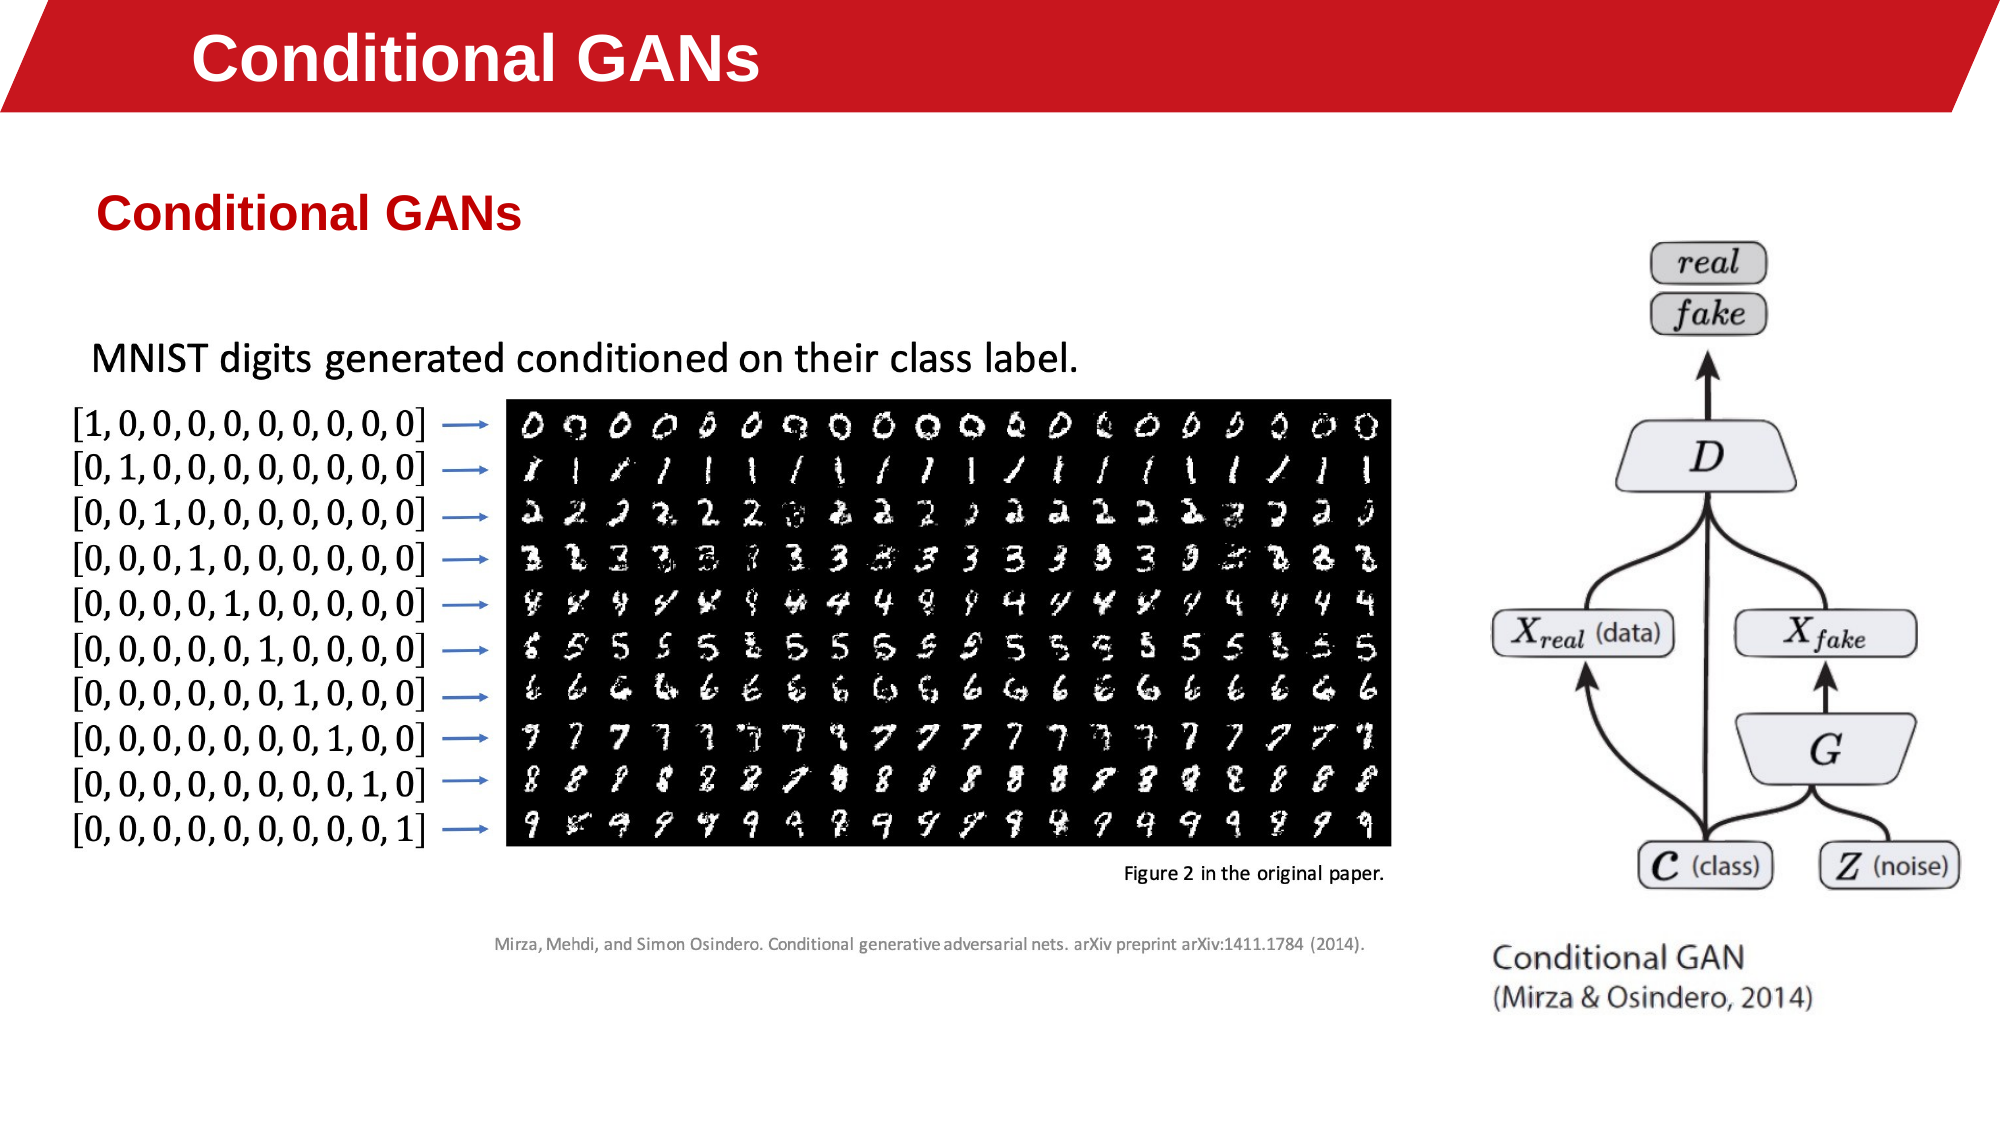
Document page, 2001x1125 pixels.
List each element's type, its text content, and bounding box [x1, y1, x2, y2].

picture [70, 340, 1393, 957]
picture [1490, 238, 1966, 1016]
text_box Conditional GANs [94, 177, 526, 240]
title Conditional GANs [189, 12, 1549, 203]
